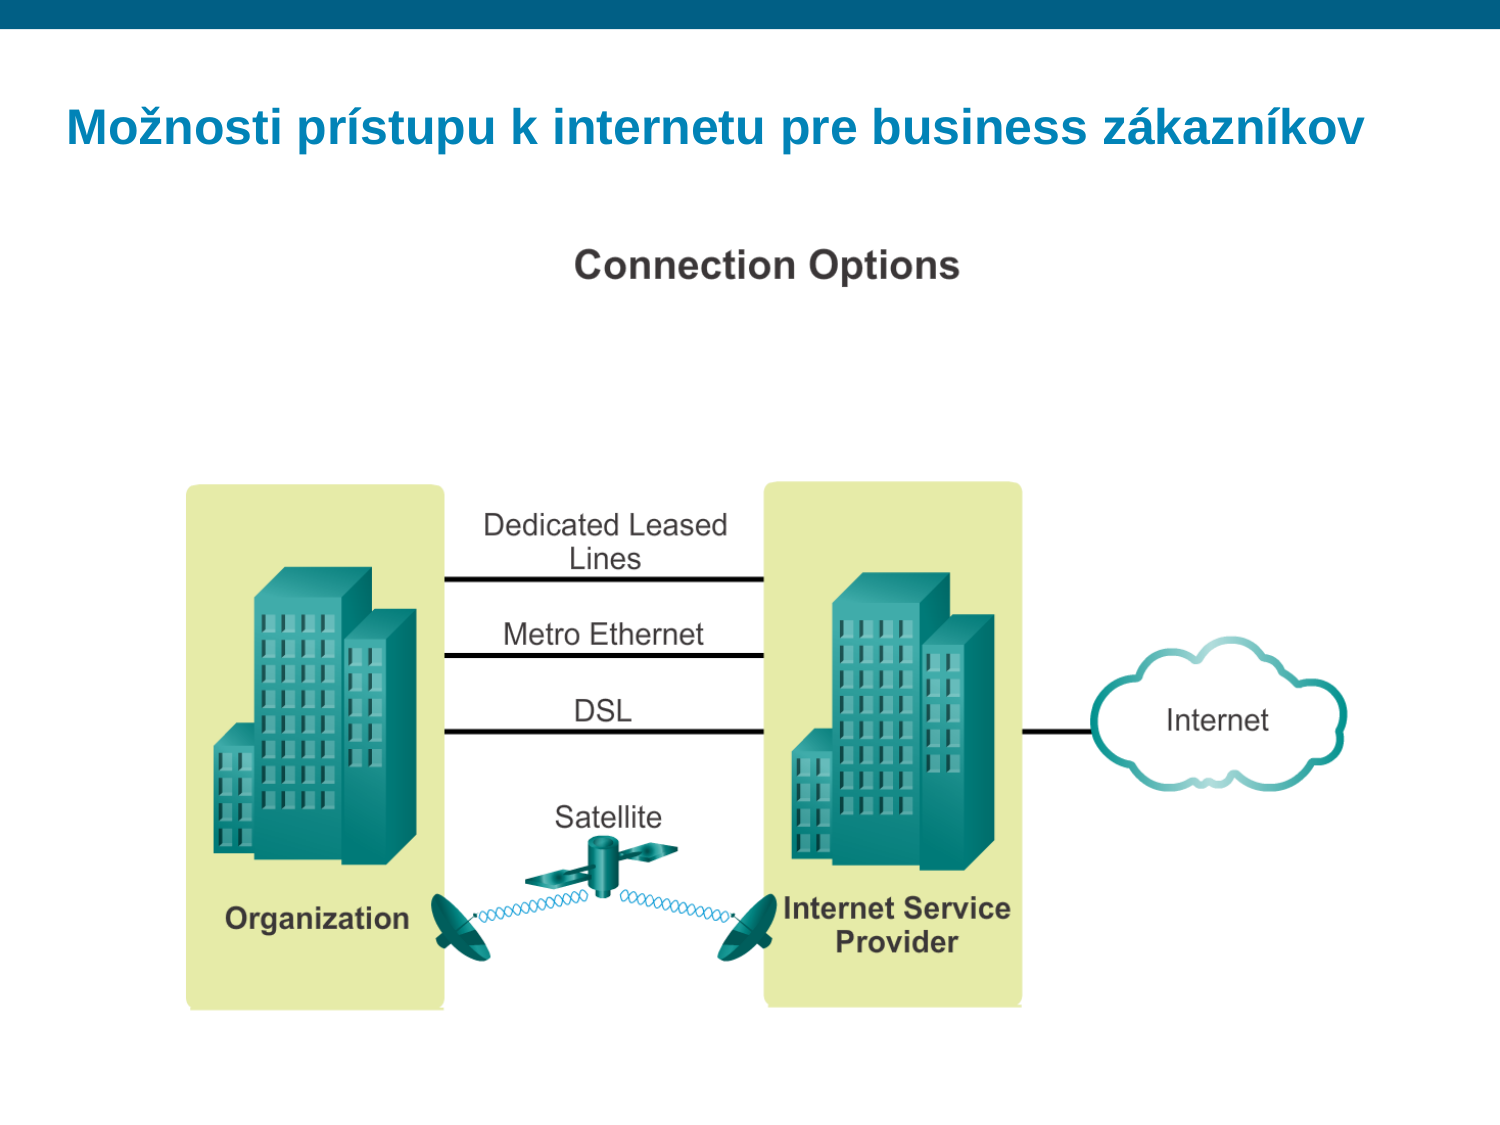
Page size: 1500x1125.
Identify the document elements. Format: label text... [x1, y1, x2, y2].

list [52, 237, 1448, 1025]
title Možnosti prístupu k internetu pre business zákazníkov [53, 50, 1447, 163]
